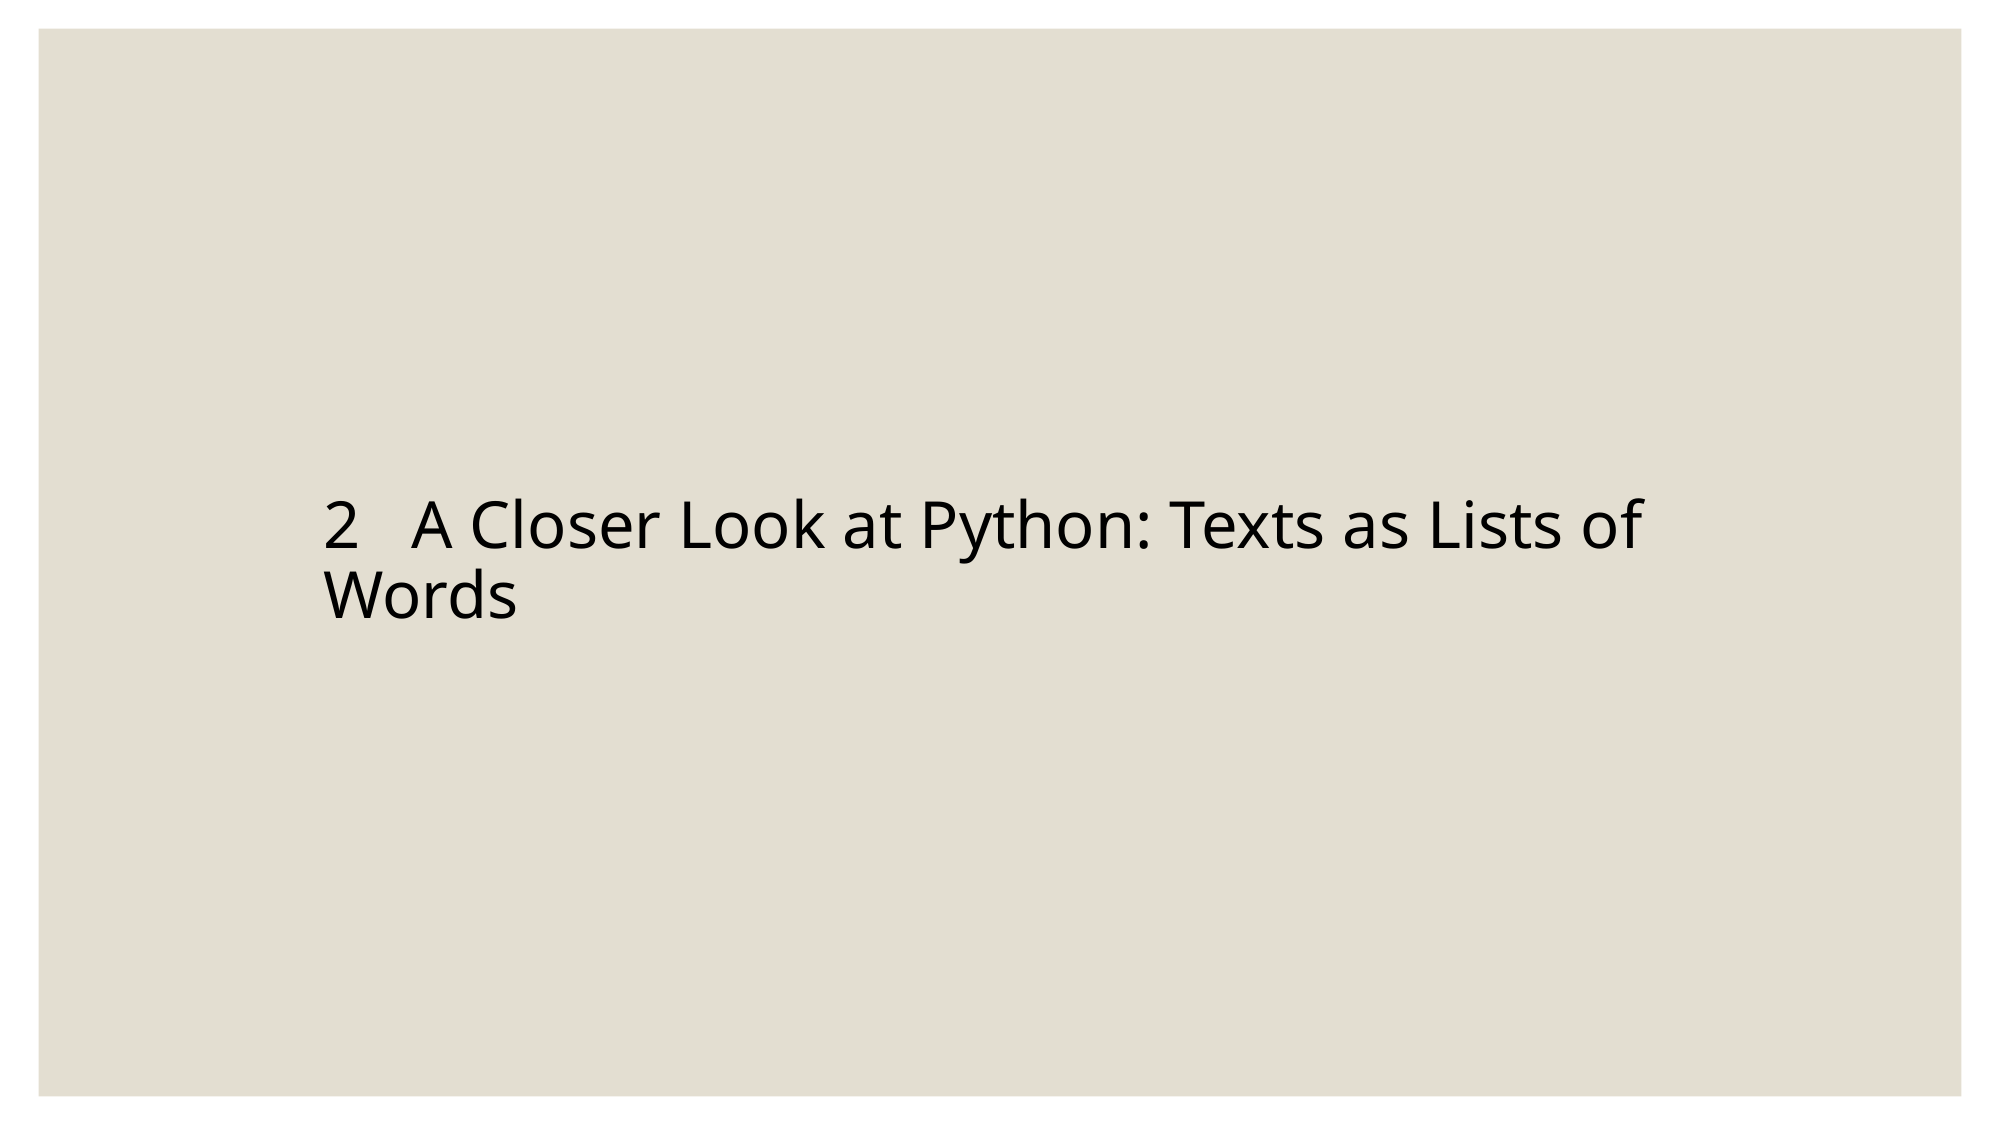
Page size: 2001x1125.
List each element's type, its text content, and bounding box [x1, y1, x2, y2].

text_box 2 A Closer Look at Python: Texts as Lists of Words [308, 484, 1791, 640]
